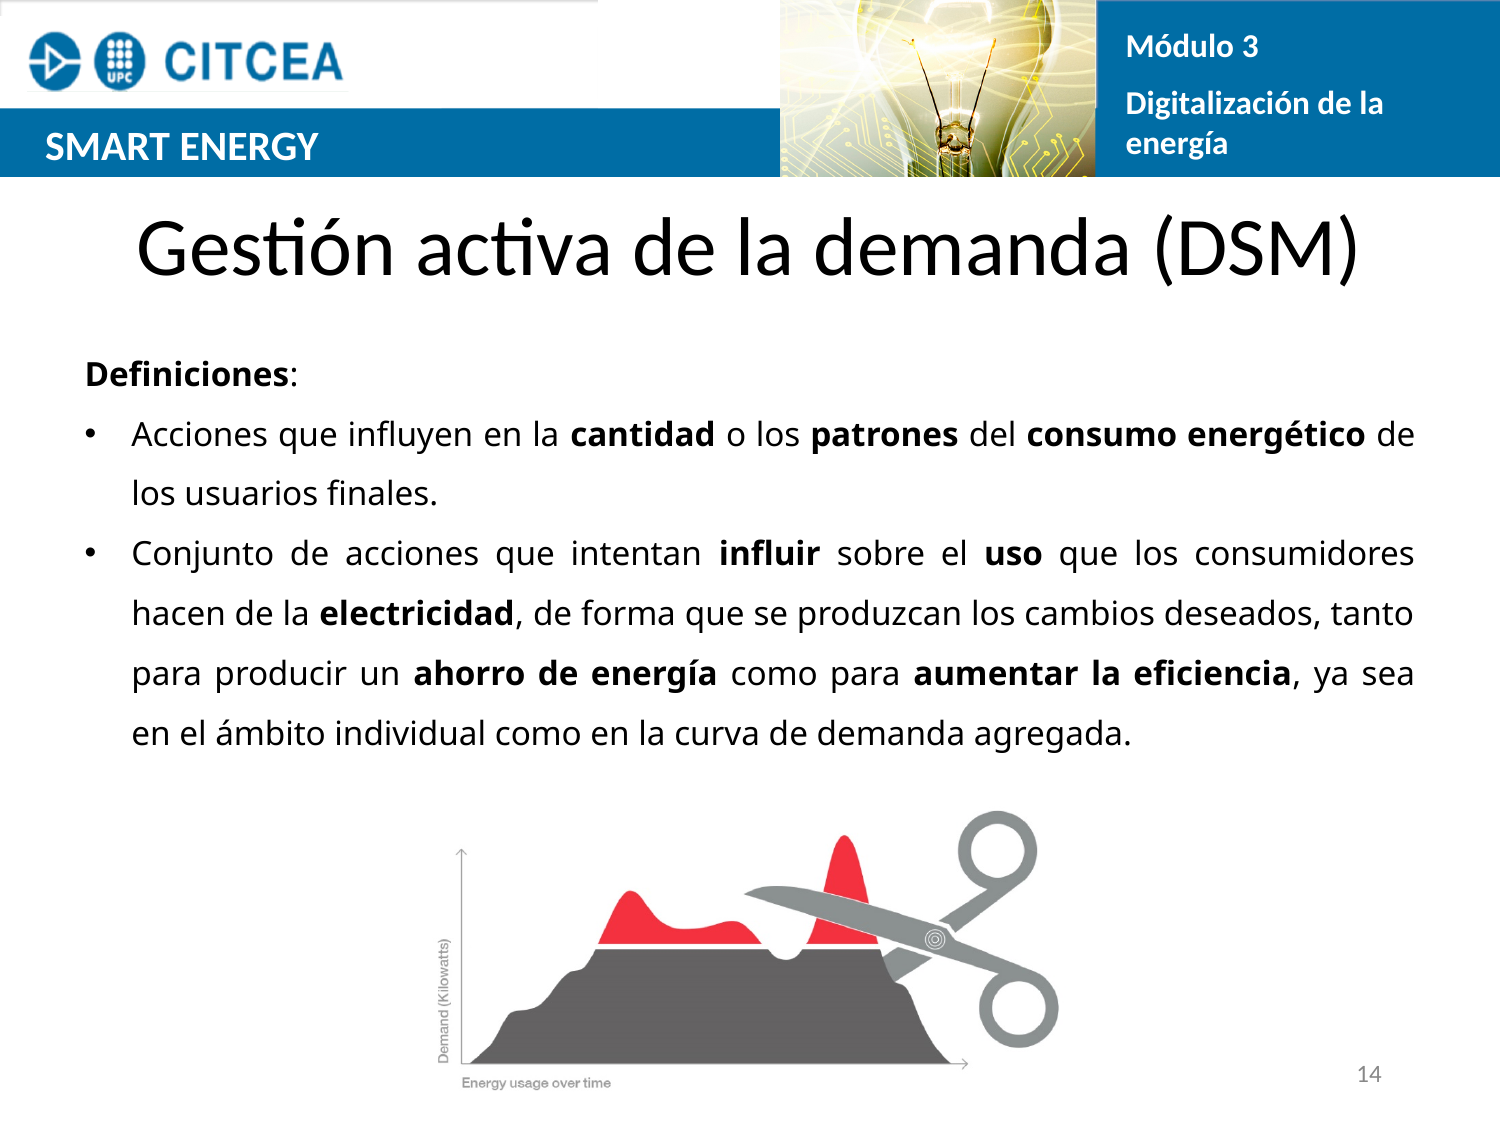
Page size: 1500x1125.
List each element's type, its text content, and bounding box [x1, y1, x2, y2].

text_box Módulo 3 Digitalización de la energía [1098, 14, 1412, 171]
slide_number 14 [1059, 1042, 1397, 1103]
picture [432, 800, 1068, 1093]
text_box Definiciones: Acciones que influyen en la cantidad o los patrones del consumo energético de los usuarios finales. Conjunto de acciones que intentan influir sobre el uso que los consumidores hacen de la electricidad, de forma que se produzcan los cambios deseados, tanto para producir un ahorro de energía como para aumentar la eficiencia, ya sea en el ámbito individual como en la curva de demanda agregada. [69, 317, 1431, 810]
picture [780, 0, 1500, 177]
picture [0, 0, 598, 108]
title Gestión activa de la demanda (DSM) [103, 185, 1397, 311]
